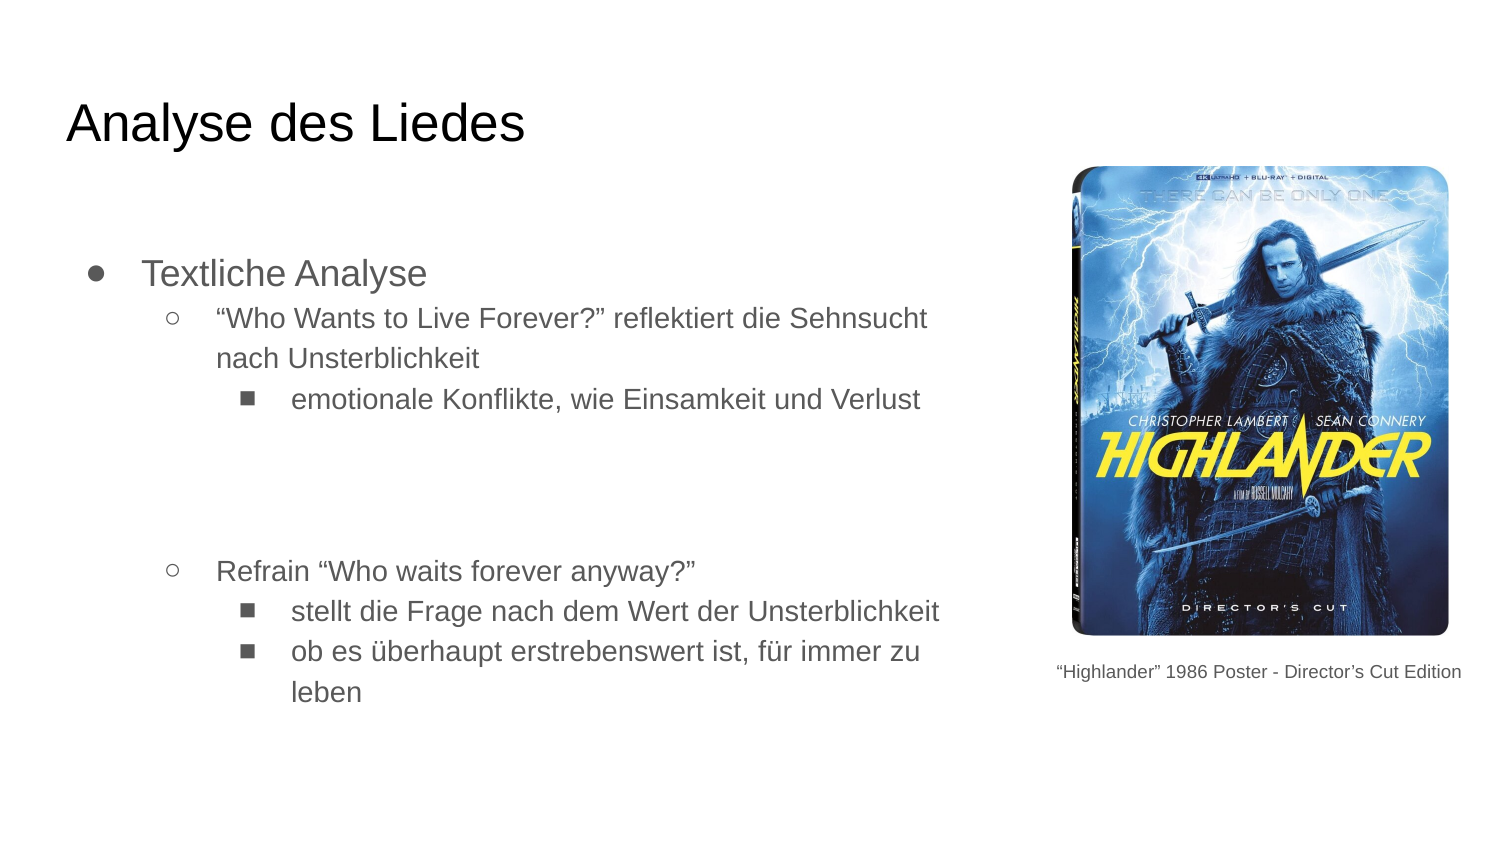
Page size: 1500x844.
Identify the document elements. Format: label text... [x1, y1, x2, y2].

title Analyse des Liedes [51, 72, 1449, 167]
picture [1072, 166, 1450, 636]
list Textliche Analyse “Who Wants to Live Forever?” reflektiert die Sehnsucht nach Unsterblichkeit emotionale Konflikte, wie Einsamkeit und Verlust Refrain “Who waits forever anyway?” stellt die Frage nach dem Wert der Unsterblichkeit ob es überhaupt erstrebenswert ist, für immer zu leben [51, 189, 980, 750]
text_box “Highlander” 1986 Poster - Director’s Cut Edition [1041, 644, 1480, 681]
